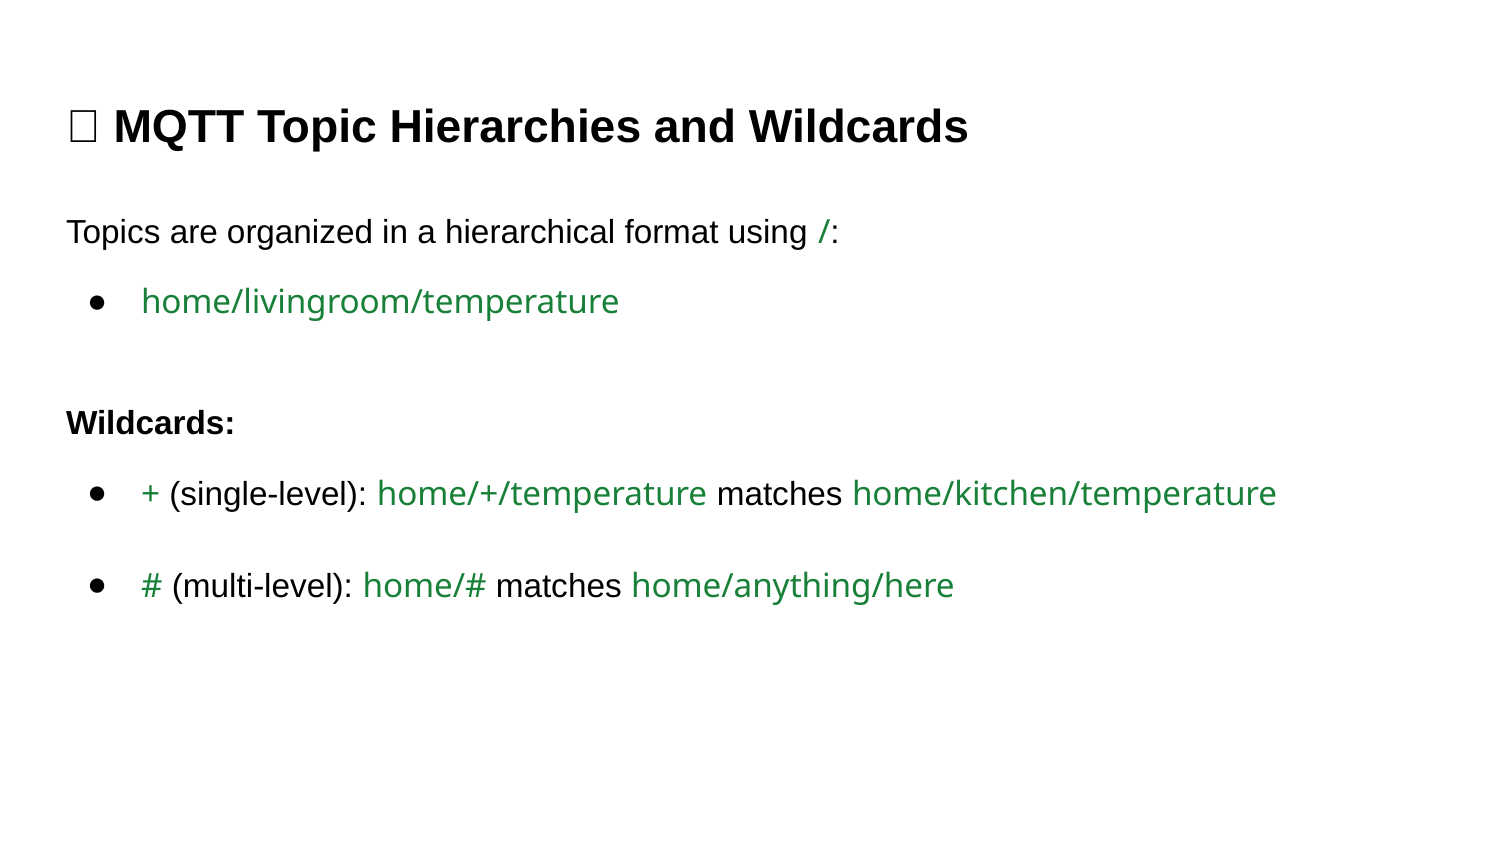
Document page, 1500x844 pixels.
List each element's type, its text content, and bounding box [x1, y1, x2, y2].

list Topics are organized in a hierarchical format using /: home/livingroom/temperature Wildcards: + (single-level): home/+/temperature matches home/kitchen/temperature # (multi-level): home/# matches home/anything/here [51, 189, 1449, 750]
title 🧩 MQTT Topic Hierarchies and Wildcards [51, 72, 1449, 167]
